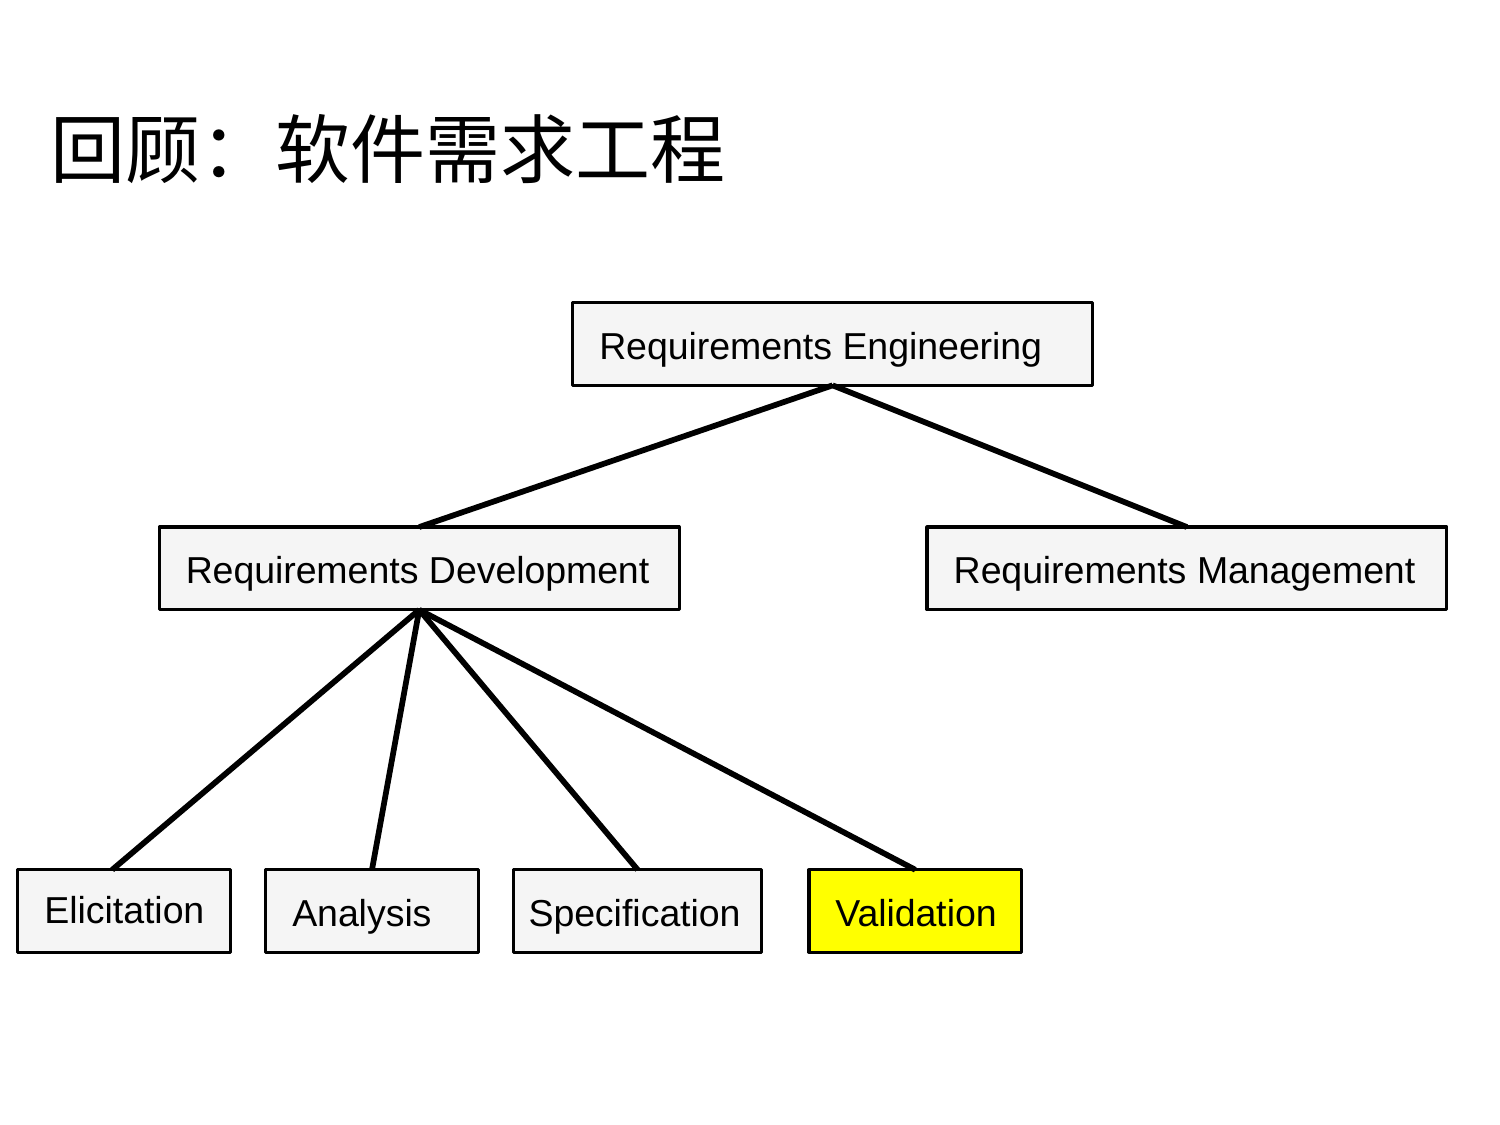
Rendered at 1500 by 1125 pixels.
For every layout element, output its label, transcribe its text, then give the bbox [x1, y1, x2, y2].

text_box Validation [820, 881, 1022, 942]
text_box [419, 385, 832, 528]
text_box [17, 869, 231, 953]
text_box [372, 609, 419, 870]
text_box Requirements Management [939, 538, 1436, 599]
text_box Specification [513, 881, 762, 942]
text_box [832, 385, 1187, 528]
text_box [809, 869, 1022, 953]
text_box [265, 870, 479, 953]
text_box [159, 527, 680, 609]
text_box Requirements Engineering [584, 314, 1081, 375]
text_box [112, 609, 372, 870]
text_box [927, 527, 1447, 610]
text_box [572, 302, 1093, 385]
title 回顾：软件需求工程 [35, 105, 1447, 225]
text_box Analysis [277, 881, 479, 942]
text_box Elicitation [29, 879, 231, 939]
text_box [419, 609, 916, 870]
text_box Requirements Development [171, 538, 668, 599]
text_box [513, 870, 762, 881]
text_box [513, 942, 762, 953]
